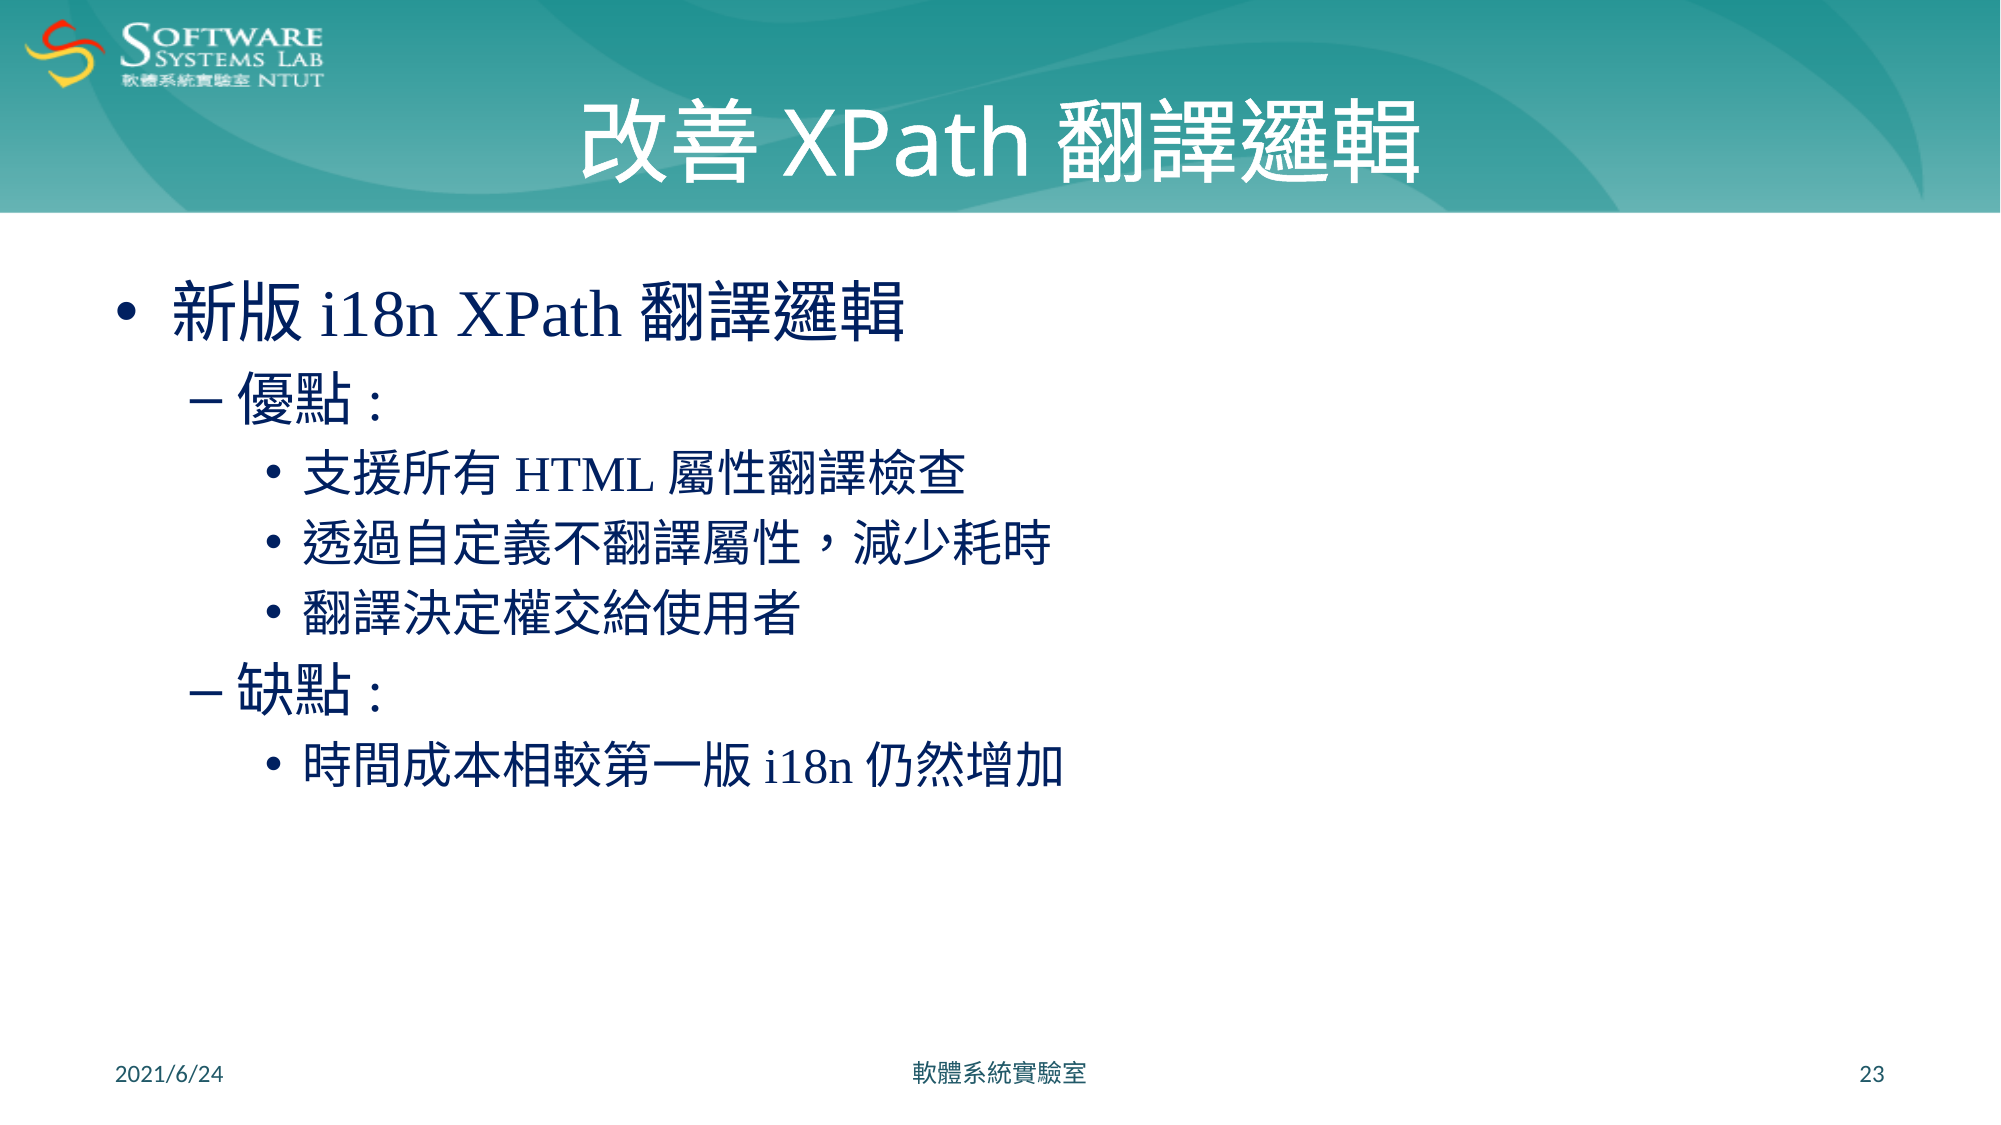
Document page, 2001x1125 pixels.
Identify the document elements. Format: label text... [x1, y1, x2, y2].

picture [0, 0, 2001, 1125]
slide_number 23 [1433, 1042, 1900, 1103]
footer 軟體系統實驗室 [683, 1042, 1317, 1103]
list 新版i18n XPath翻譯邏輯 優點: 支援所有HTML屬性翻譯檢查 透過自定義不翻譯屬性，減少耗時 翻譯決定權交給使用者 缺點: 時間成本相較第一版i18n仍然增加 [99, 262, 1900, 1005]
title 改善XPath翻譯邏輯 [99, 44, 1901, 233]
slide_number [99, 1042, 567, 1103]
